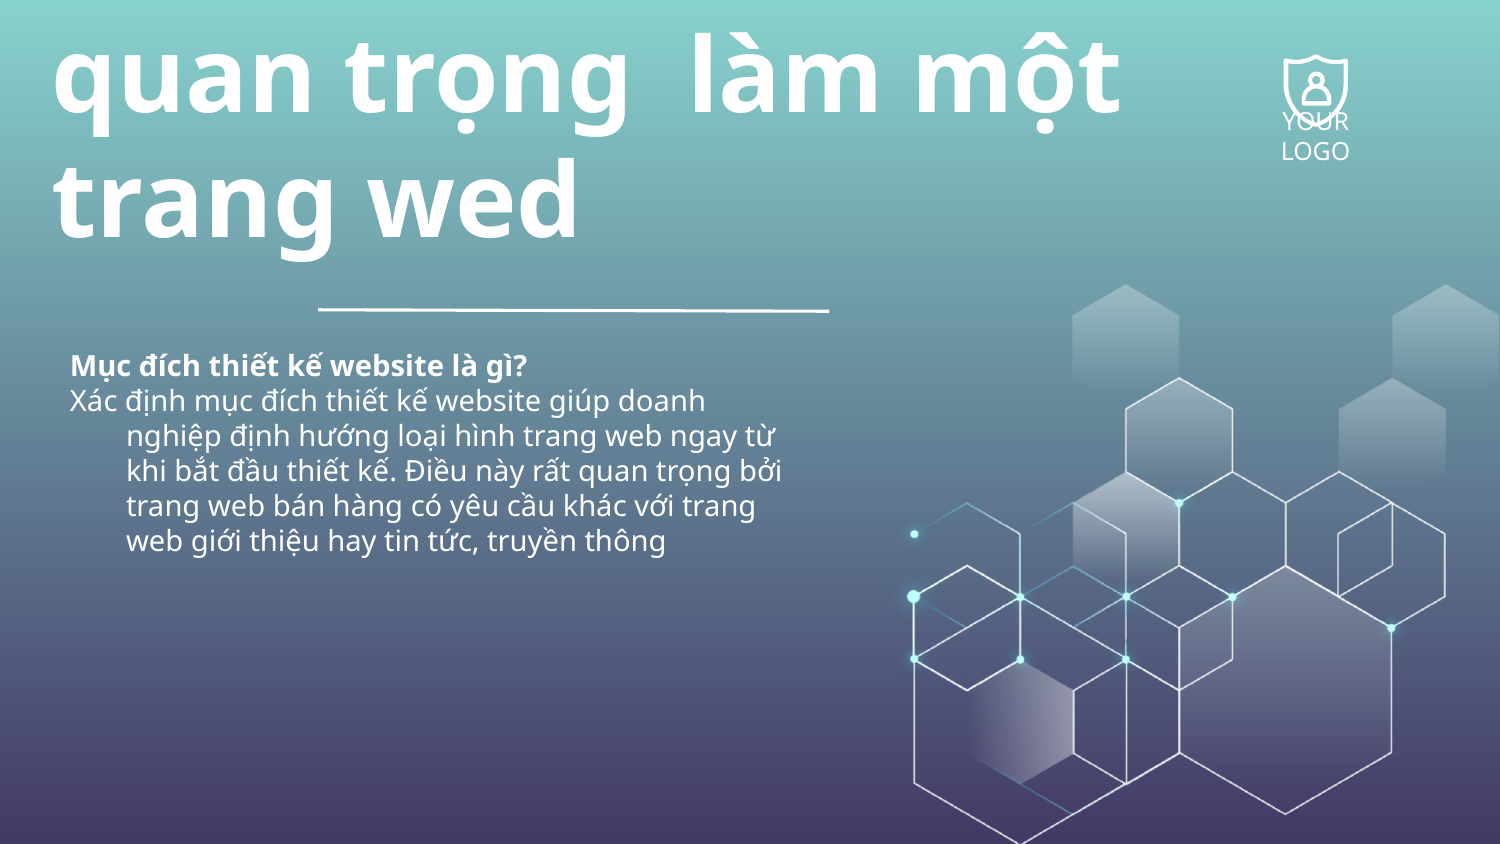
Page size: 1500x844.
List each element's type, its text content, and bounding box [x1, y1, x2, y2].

text_box Despite being red, Mars is actually a cold place [317, 312, 830, 318]
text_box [731, 33, 754, 43]
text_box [1029, 33, 1062, 43]
title Phân tích các bước quan trọng làm một trang wed [36, 288, 1234, 399]
picture [876, 284, 1498, 844]
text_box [1232, 54, 1399, 181]
subtitle Mục đích thiết kế website là gì? Xác định mục đích thiết kế website giúp doanh nghiệp định hướng loại hình trang web ngay từ khi bắt đầu thiết kế. Điều này rất quan trọng bởi trang web bán hàng có yêu cầu khác với trang web giới thiệu hay tin tức, truyền thông [36, 332, 802, 620]
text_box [696, 33, 710, 43]
